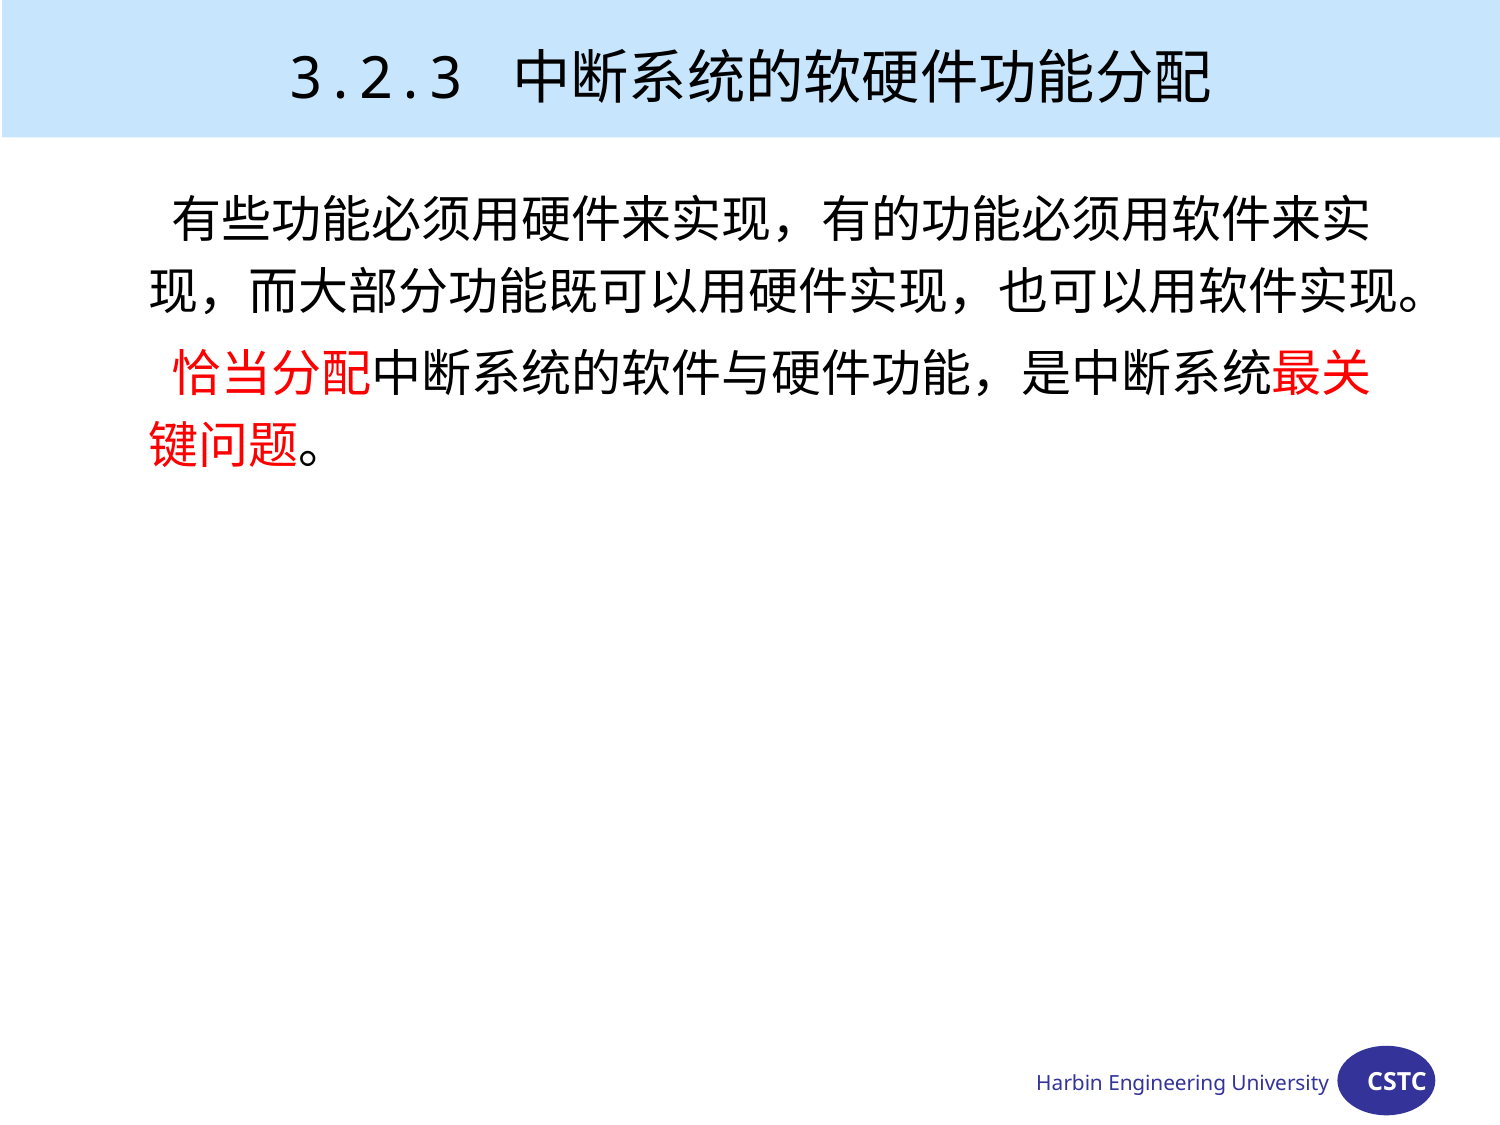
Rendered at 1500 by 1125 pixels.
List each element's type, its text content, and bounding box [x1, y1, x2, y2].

footer Harbin Engineering University [693, 1062, 1344, 1113]
text_box 3.2.3 中断系统的软硬件功能分配 [112, 24, 1388, 126]
list 有些功能必须用硬件来实现，有的功能必须用软件来实现，而大部分功能既可以用硬件实现，也可以用软件实现。 恰当分配中断系统的软件与硬件功能，是中断系统最关键问题。 [76, 167, 1428, 981]
